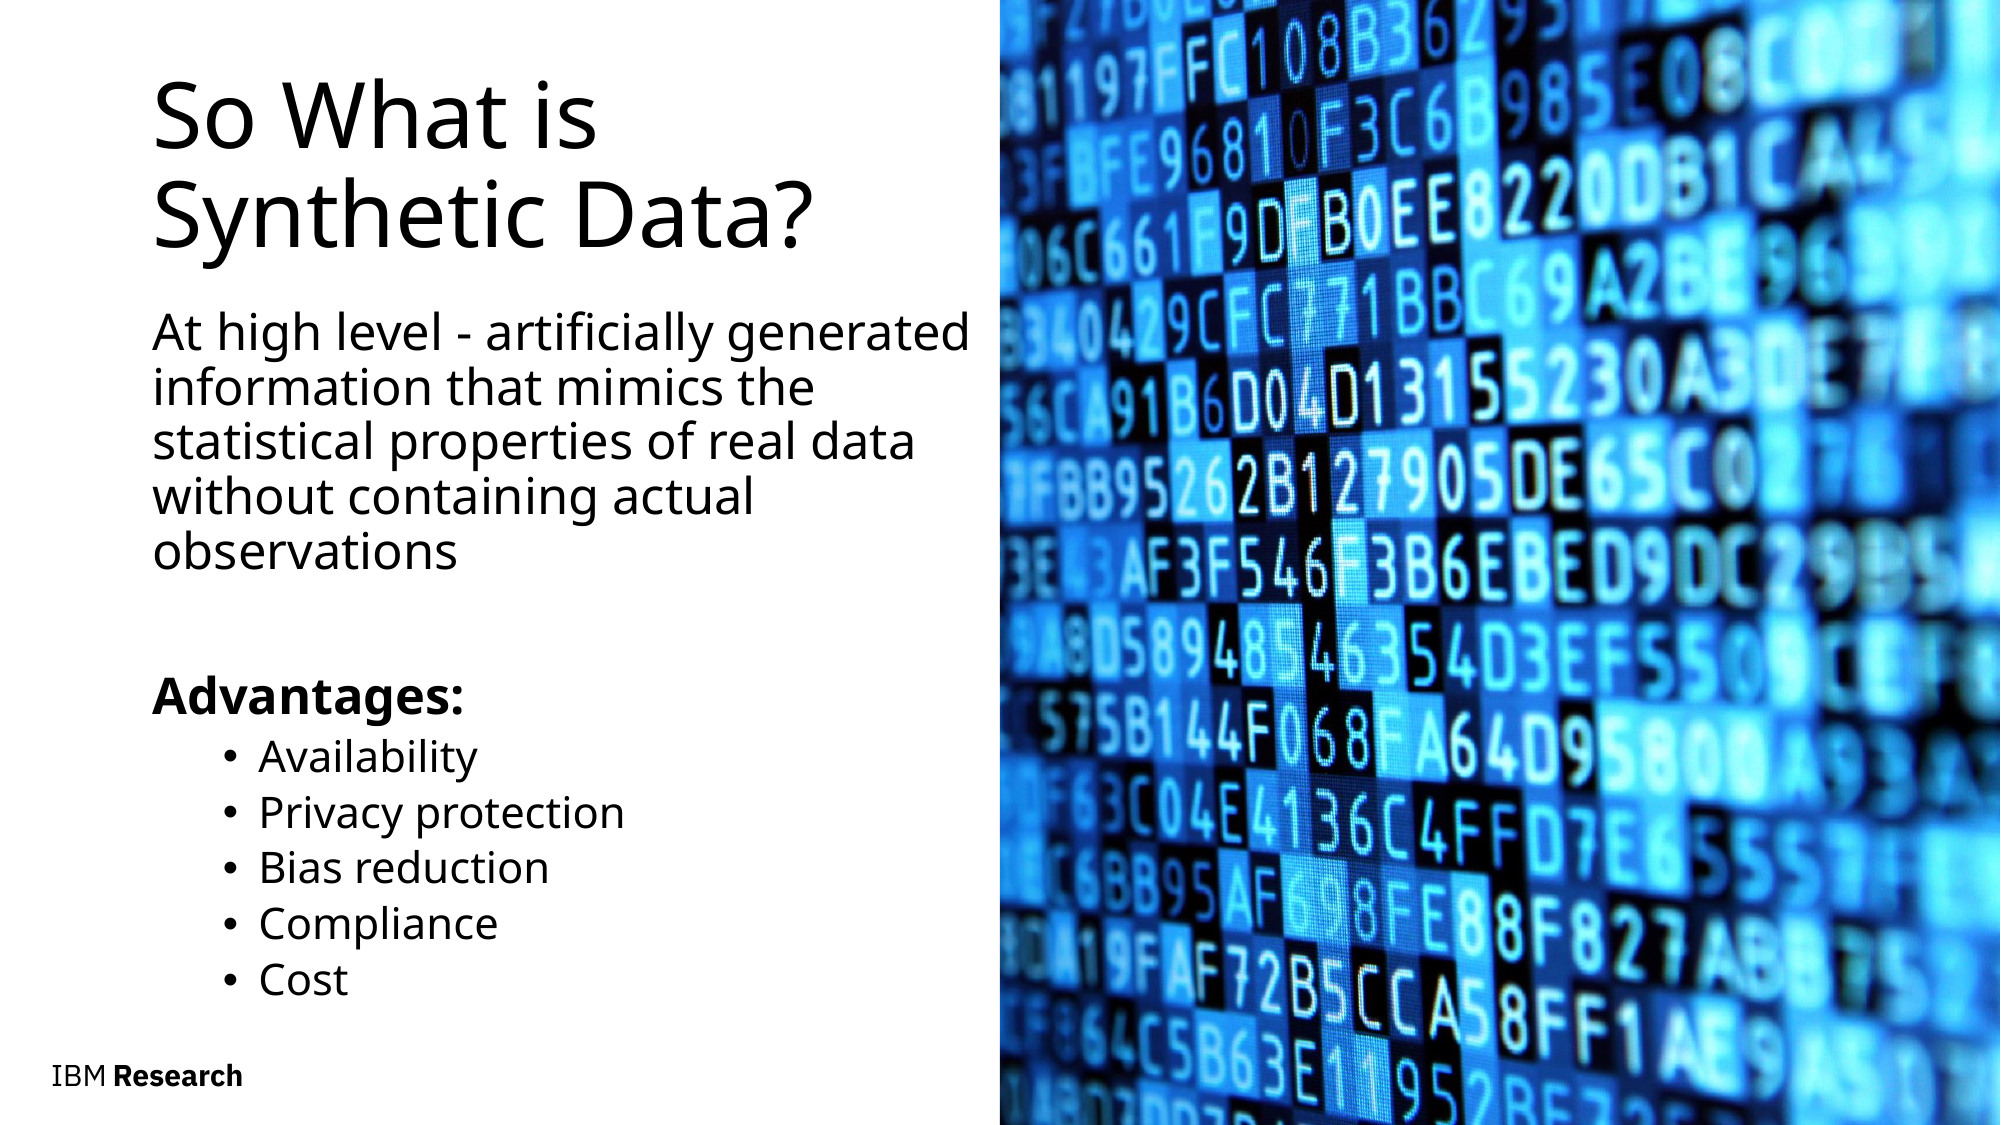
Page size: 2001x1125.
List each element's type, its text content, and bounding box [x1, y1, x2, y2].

picture [46, 1060, 246, 1090]
title So What is Synthetic Data? [137, 59, 980, 278]
list At high level - artificially generated information that mimics the statistical properties of real data without containing actual observations Advantages: Availability Privacy protection Bias reduction Compliance Cost [137, 299, 999, 1014]
picture [999, 0, 2000, 1125]
